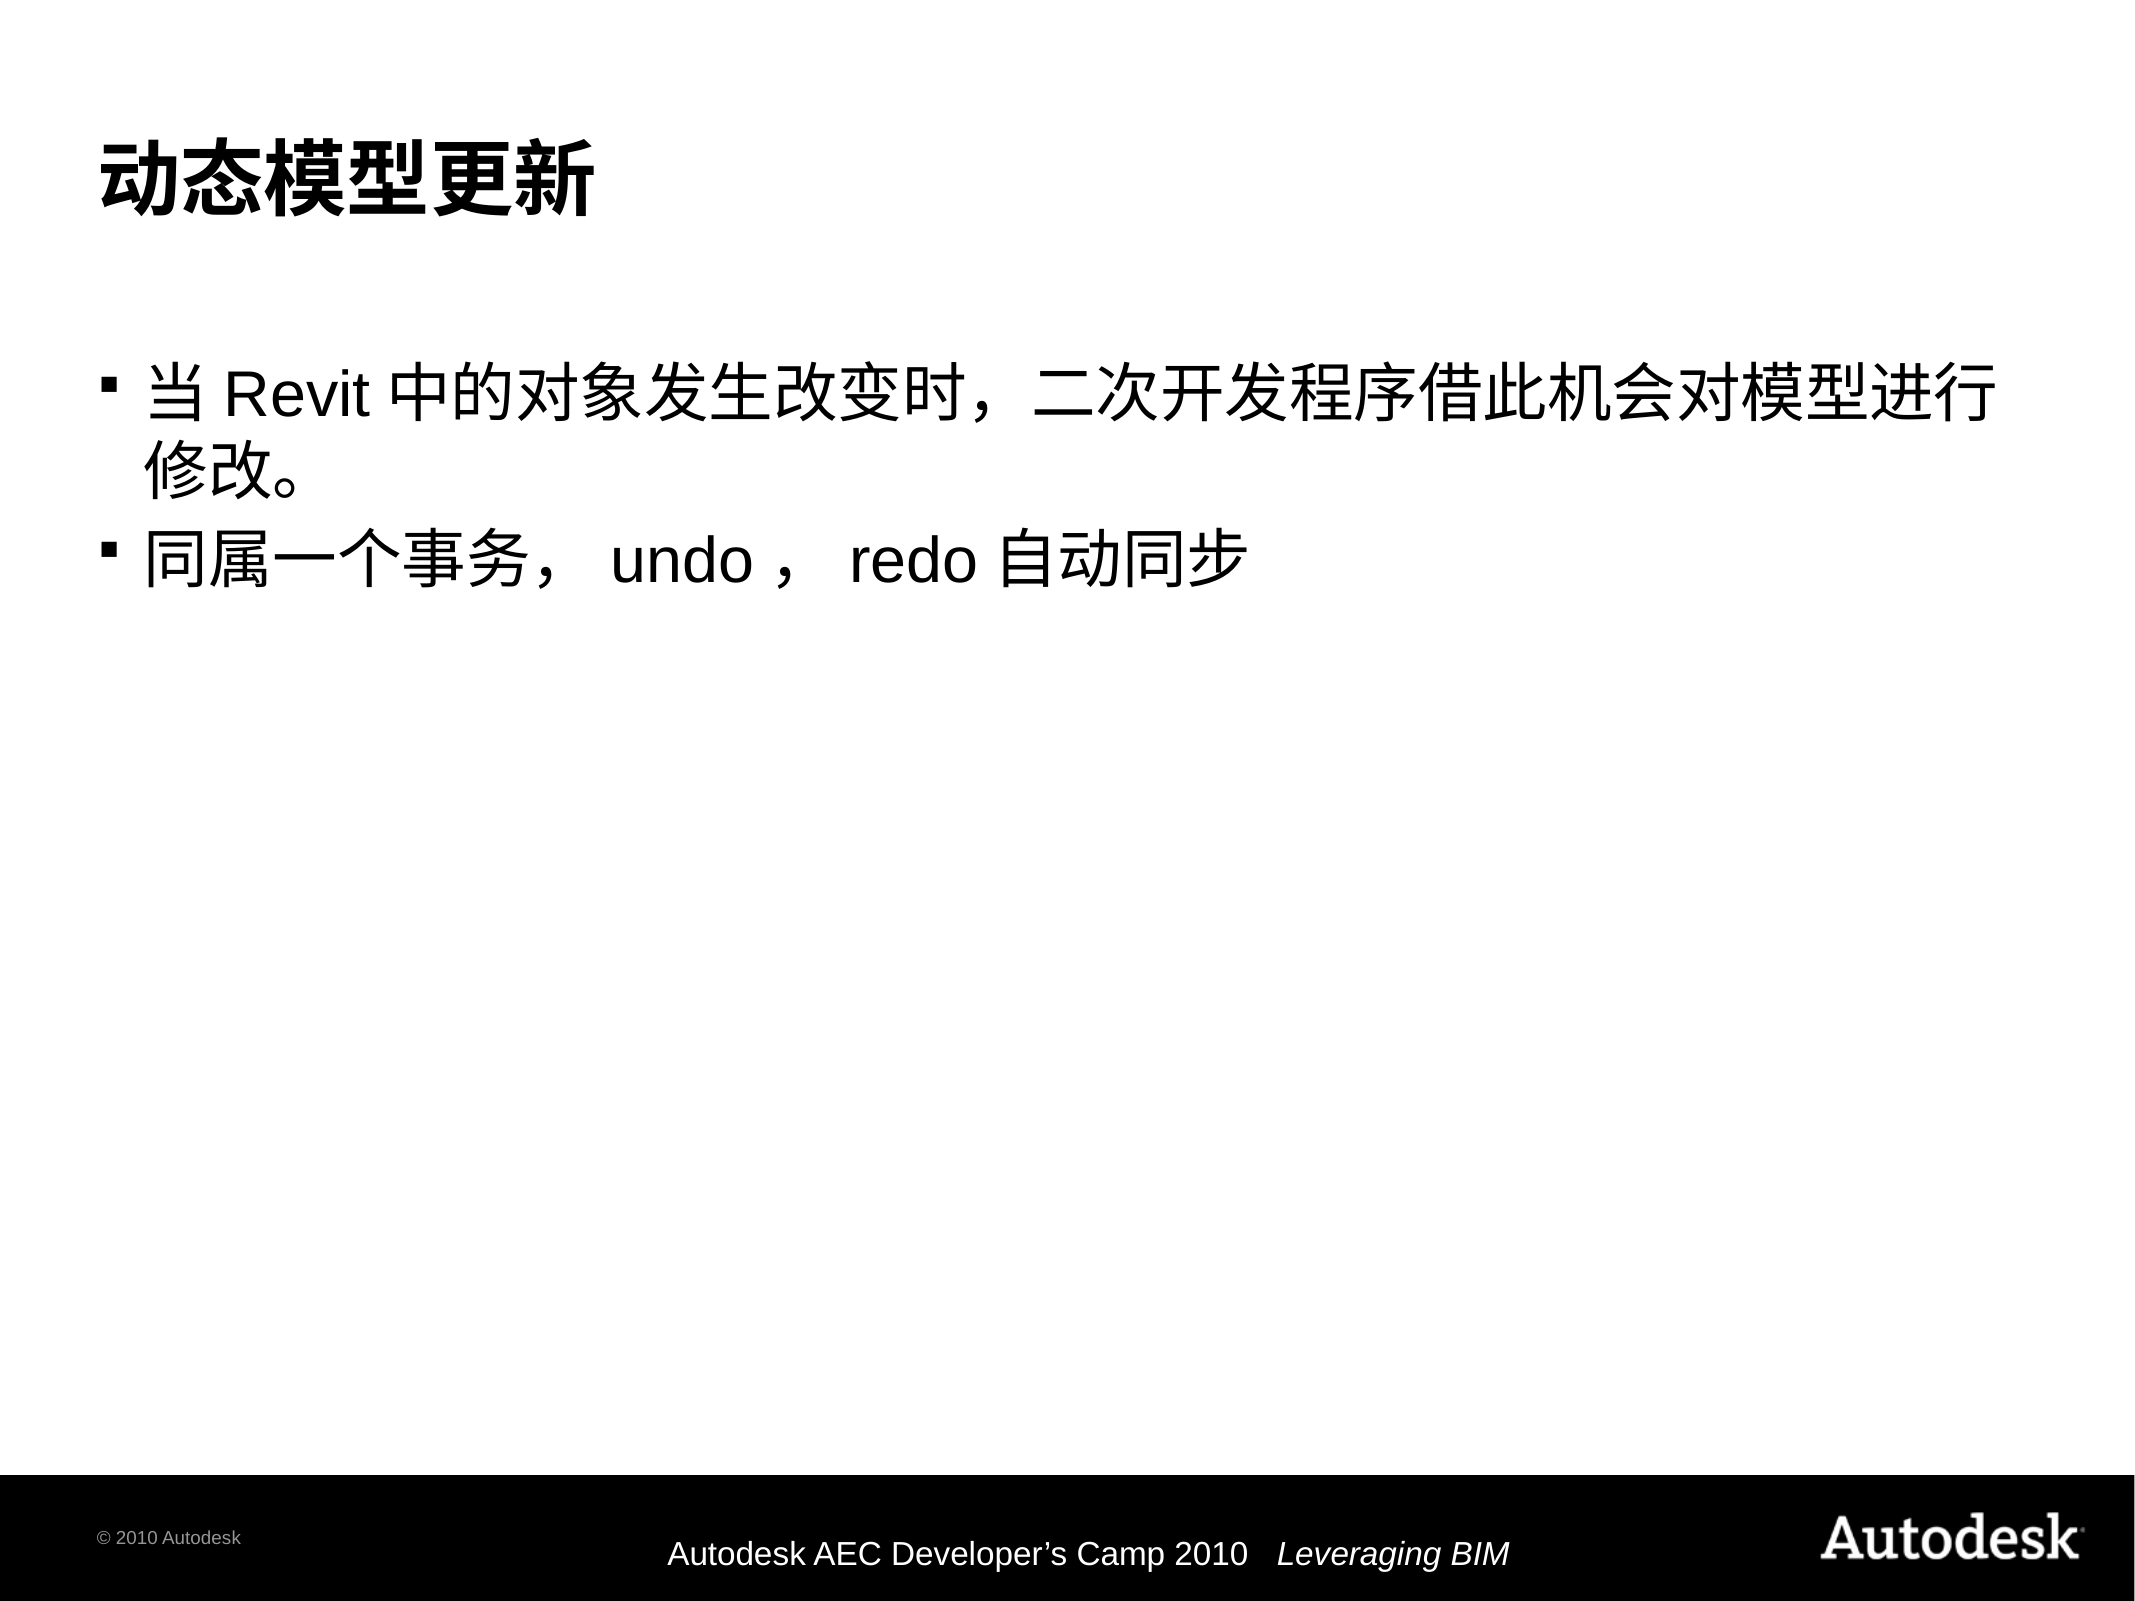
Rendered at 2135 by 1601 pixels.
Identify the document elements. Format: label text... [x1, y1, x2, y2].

title 动态模型更新 [96, 59, 2028, 293]
picture [0, 1475, 2135, 1601]
list 当Revit中的对象发生改变时，二次开发程序借此机会对模型进行修改。 同属一个事务，undo，redo自动同步 [96, 351, 2028, 1452]
